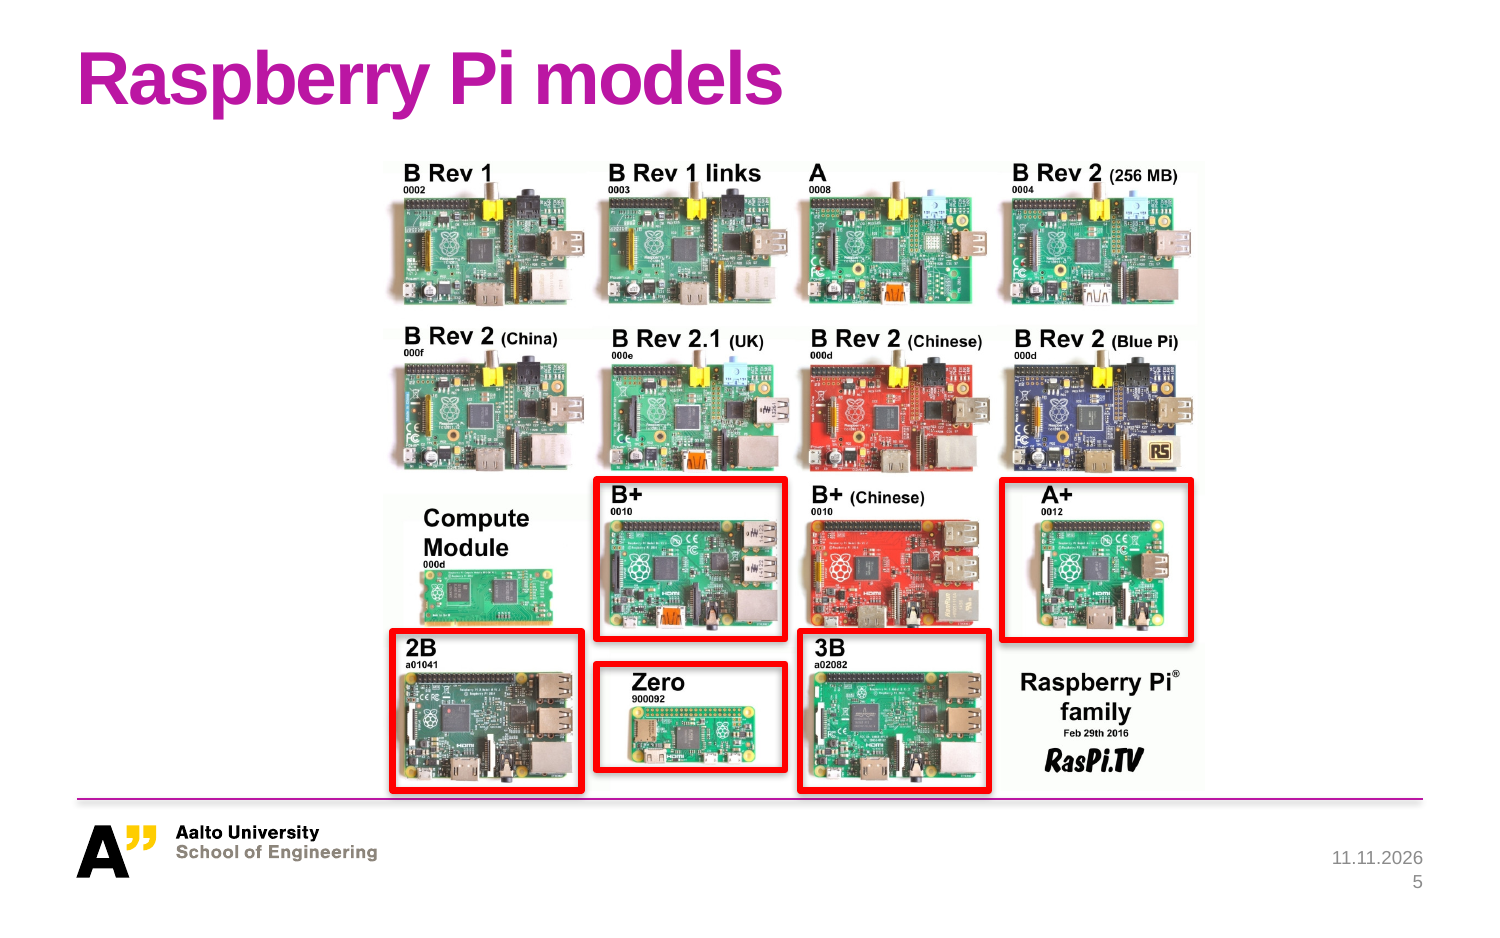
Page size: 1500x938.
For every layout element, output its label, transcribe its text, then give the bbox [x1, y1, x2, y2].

picture [383, 161, 1205, 791]
slide_number 5 [829, 870, 1424, 893]
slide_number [829, 844, 1424, 870]
title Raspberry Pi models [76, 43, 1424, 207]
